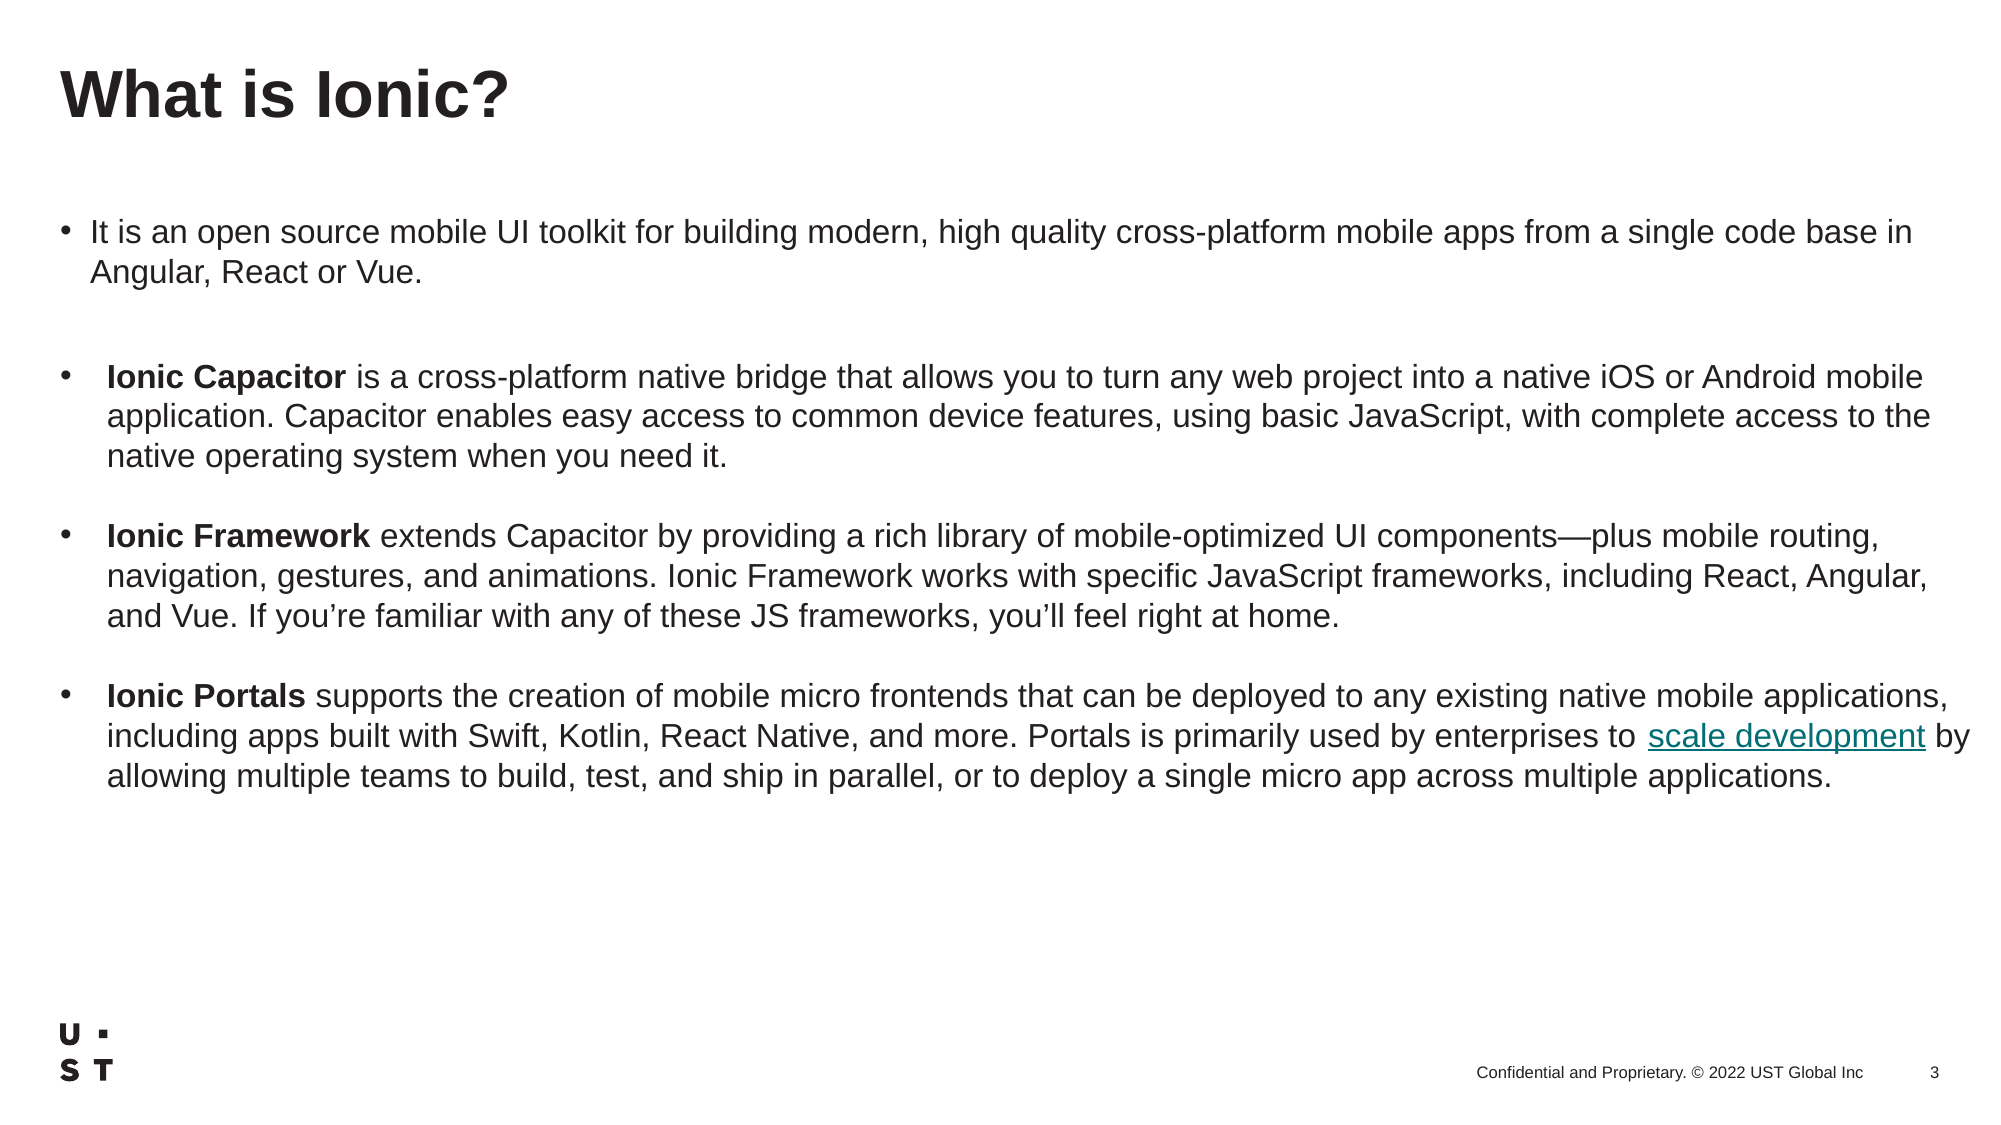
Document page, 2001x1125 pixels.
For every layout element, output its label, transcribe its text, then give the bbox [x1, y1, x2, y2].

title What is Ionic? [60, 60, 1940, 210]
text_box It is an open source mobile UI toolkit for building modern, high quality cross-platform mobile apps from a single code base in Angular, React or Vue. Ionic Capacitor is a cross-platform native bridge that allows you to turn any web project into a native iOS or Android mobile application. Capacitor enables easy access to common device features, using basic JavaScript, with complete access to the native operating system when you need it. Ionic Framework extends Capacitor by providing a rich library of mobile-optimized UI components—plus mobile routing, navigation, gestures, and animations. Ionic Framework works with specific JavaScript frameworks, including React, Angular, and Vue. If you’re familiar with any of these JS frameworks, you’ll feel right at home. Ionic Portals supports the creation of mobile micro frontends that can be deployed to any existing native mobile applications, including apps built with Swift, Kotlin, React Native, and more. Portals is primarily used by enterprises to scale development by allowing multiple teams to build, test, and ship in parallel, or to deploy a single micro app across multiple applications. [60, 210, 1972, 995]
